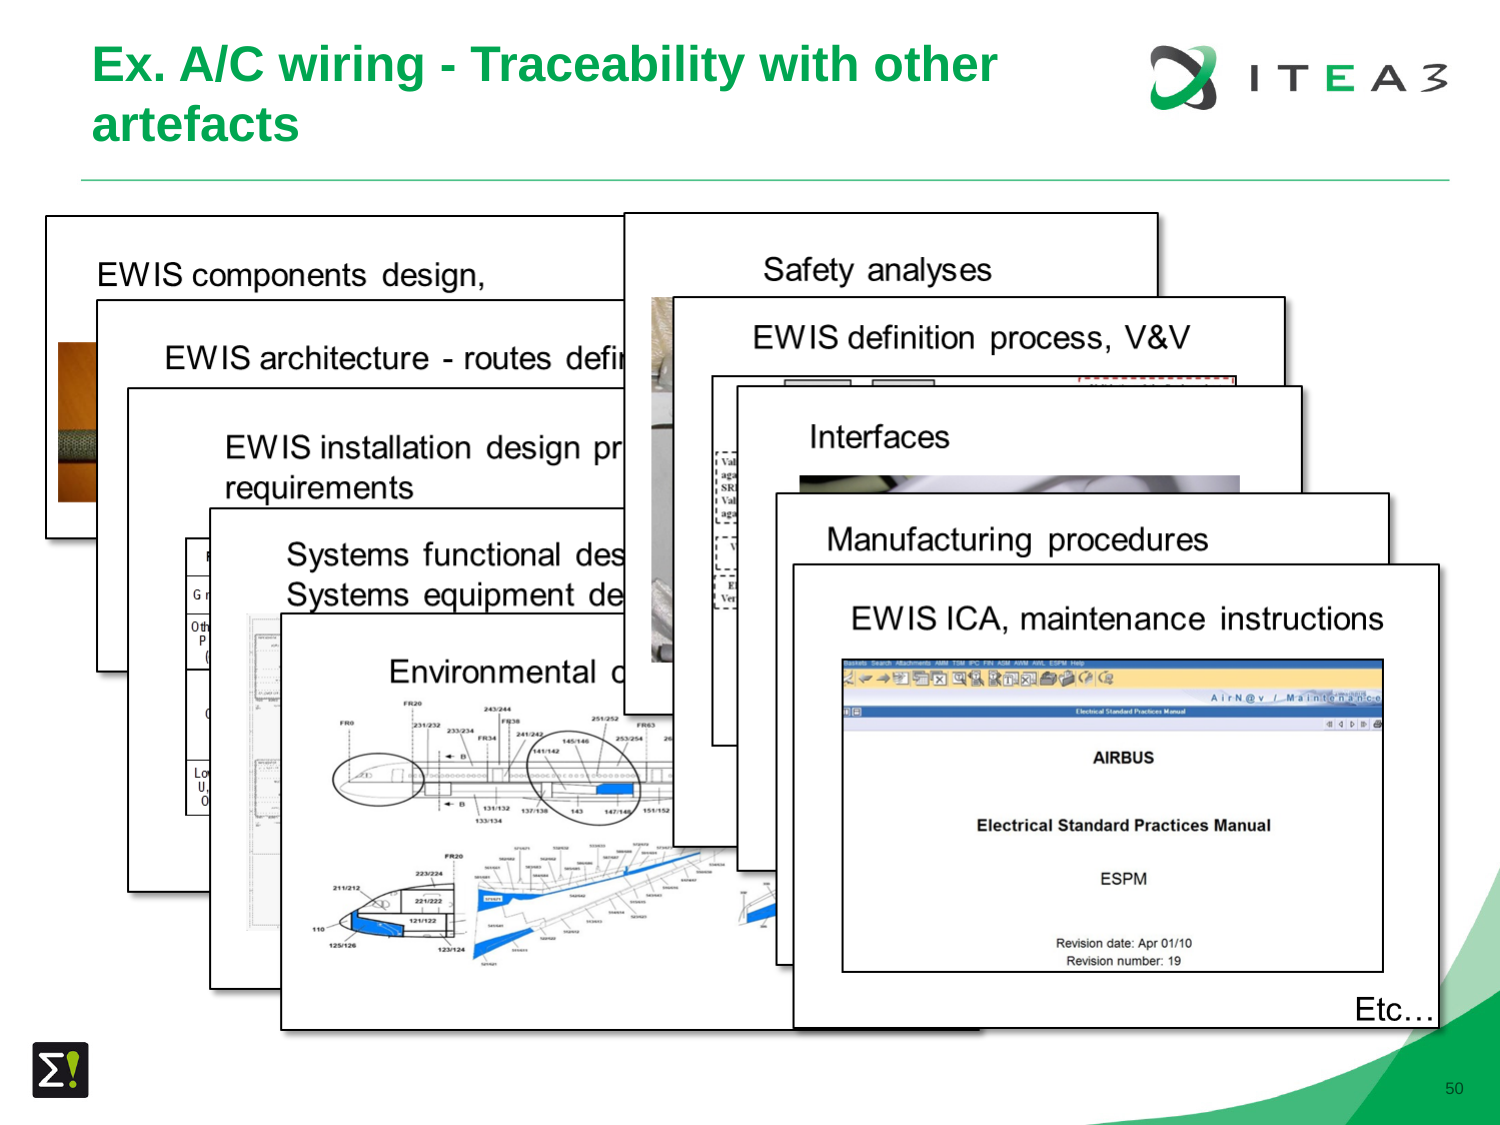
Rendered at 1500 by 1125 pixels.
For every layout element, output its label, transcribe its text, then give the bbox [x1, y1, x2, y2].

title Ex. A/C wiring - Traceability with other artefacts [76, 23, 1099, 160]
picture [0, 0, 1500, 1125]
